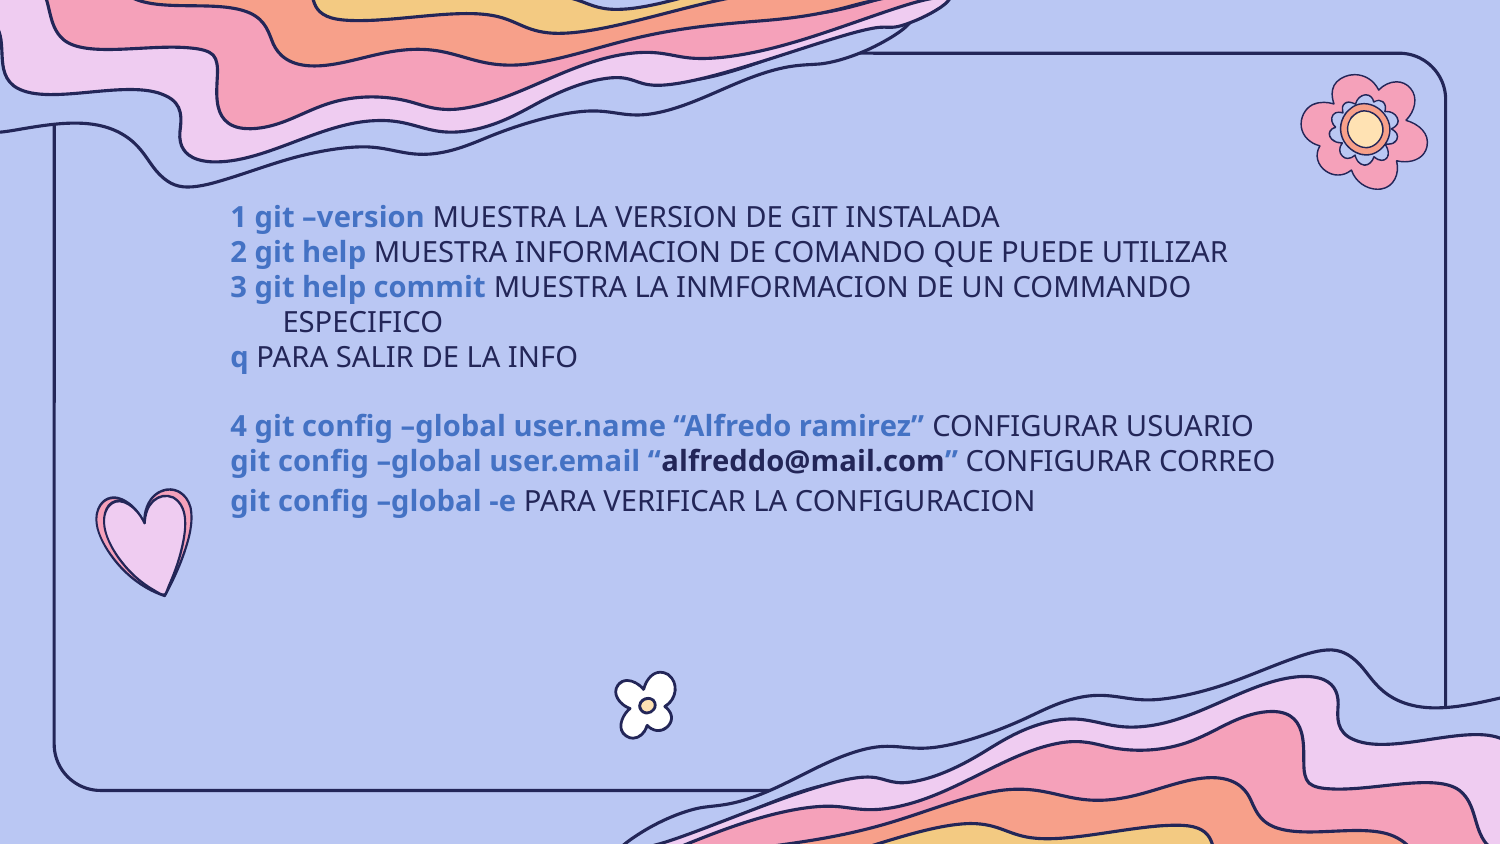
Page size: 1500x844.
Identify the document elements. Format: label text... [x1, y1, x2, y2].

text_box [74, 462, 210, 599]
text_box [609, 670, 681, 740]
subtitle 1 git –version MUESTRA LA VERSION DE GIT INSTALADA 2 git help MUESTRA INFORMACION DE COMANDO QUE PUEDE UTILIZAR 3 git help commit MUESTRA LA INMFORMACION DE UN COMMANDO ESPECIFICO q PARA SALIR DE LA INFO 4 git config –global user.name “Alfredo ramirez” CONFIGURAR USUARIO git config –global user.email “alfreddo@mail.com” CONFIGURAR CORREO git config –global -e PARA VERIFICAR LA CONFIGURACION [192, 270, 1308, 491]
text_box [1298, 73, 1431, 191]
